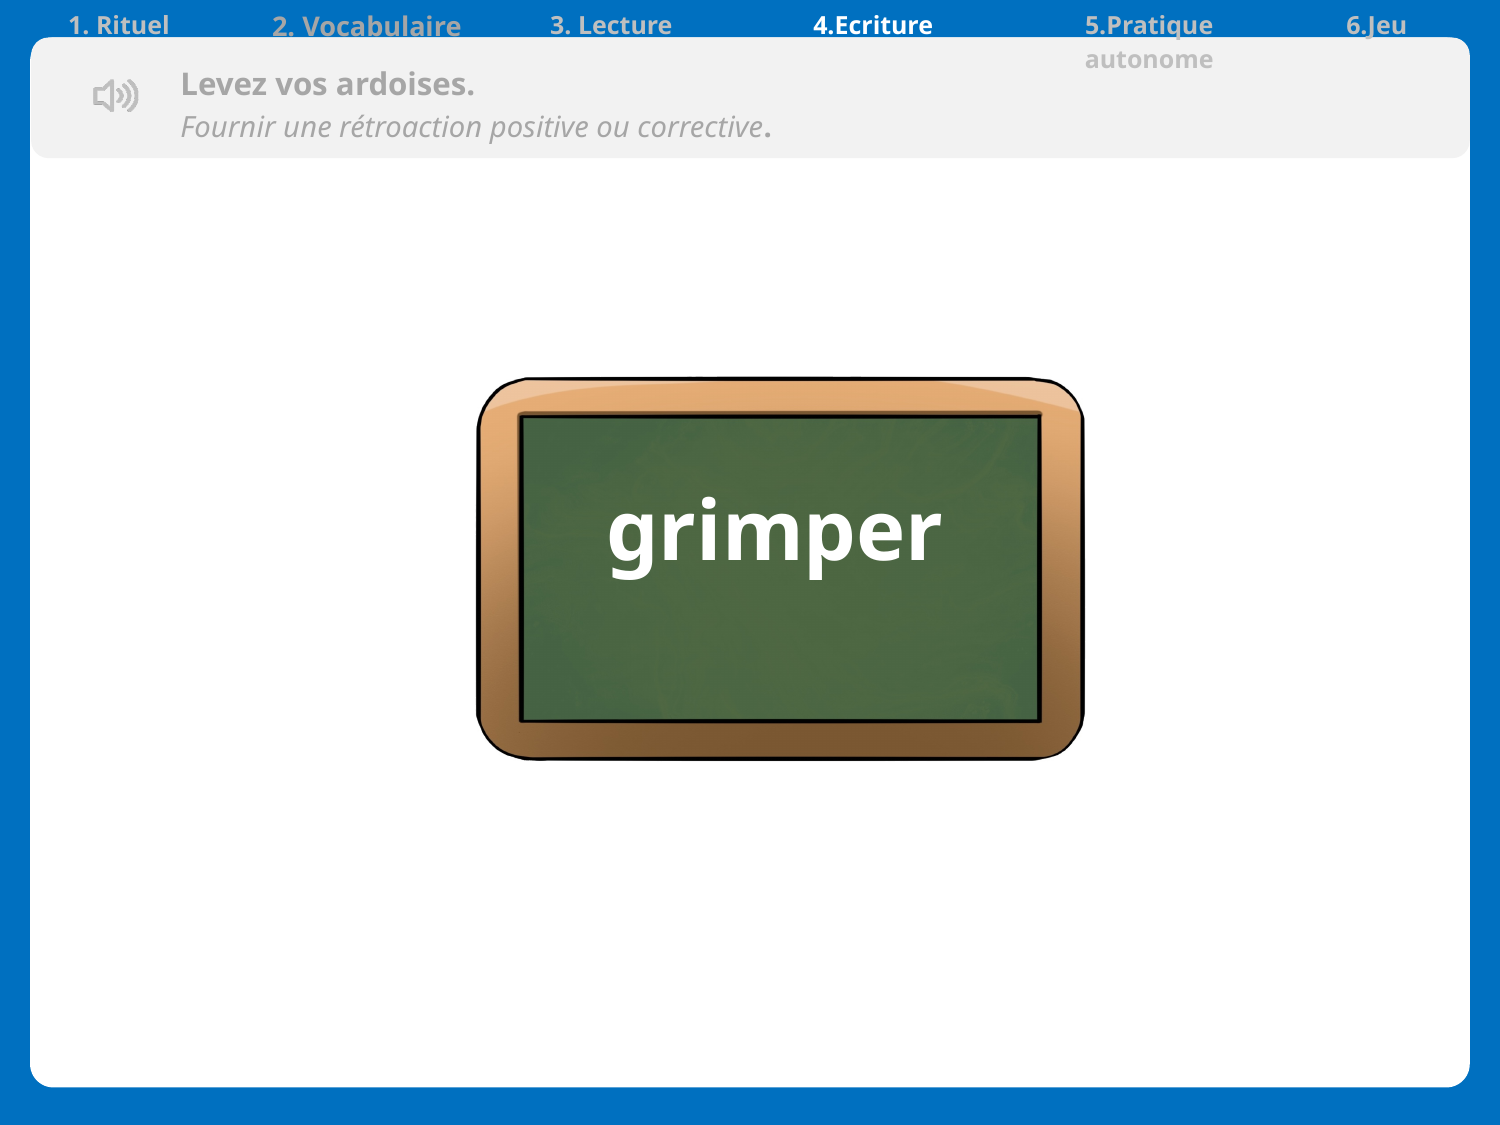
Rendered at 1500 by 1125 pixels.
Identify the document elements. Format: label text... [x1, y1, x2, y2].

picture [358, 281, 1189, 844]
text_box [29, 43, 1472, 161]
table_header 4.Ecriture [734, 0, 1013, 52]
table_header 2. Vocabulaire [245, 0, 489, 52]
text_box [27, 83, 1472, 1090]
table_header 6.Jeu [1286, 0, 1468, 83]
text_box [93, 83, 139, 112]
table_header 3. Lecture [489, 0, 734, 52]
table_header 1. Rituel [0, 0, 245, 83]
table_header 5.Pratique autonome [1013, 0, 1286, 83]
text_box Levez vos ardoises. Fournir une rétroaction positive ou corrective. [165, 52, 1254, 151]
text_box [0, 0, 1500, 1125]
